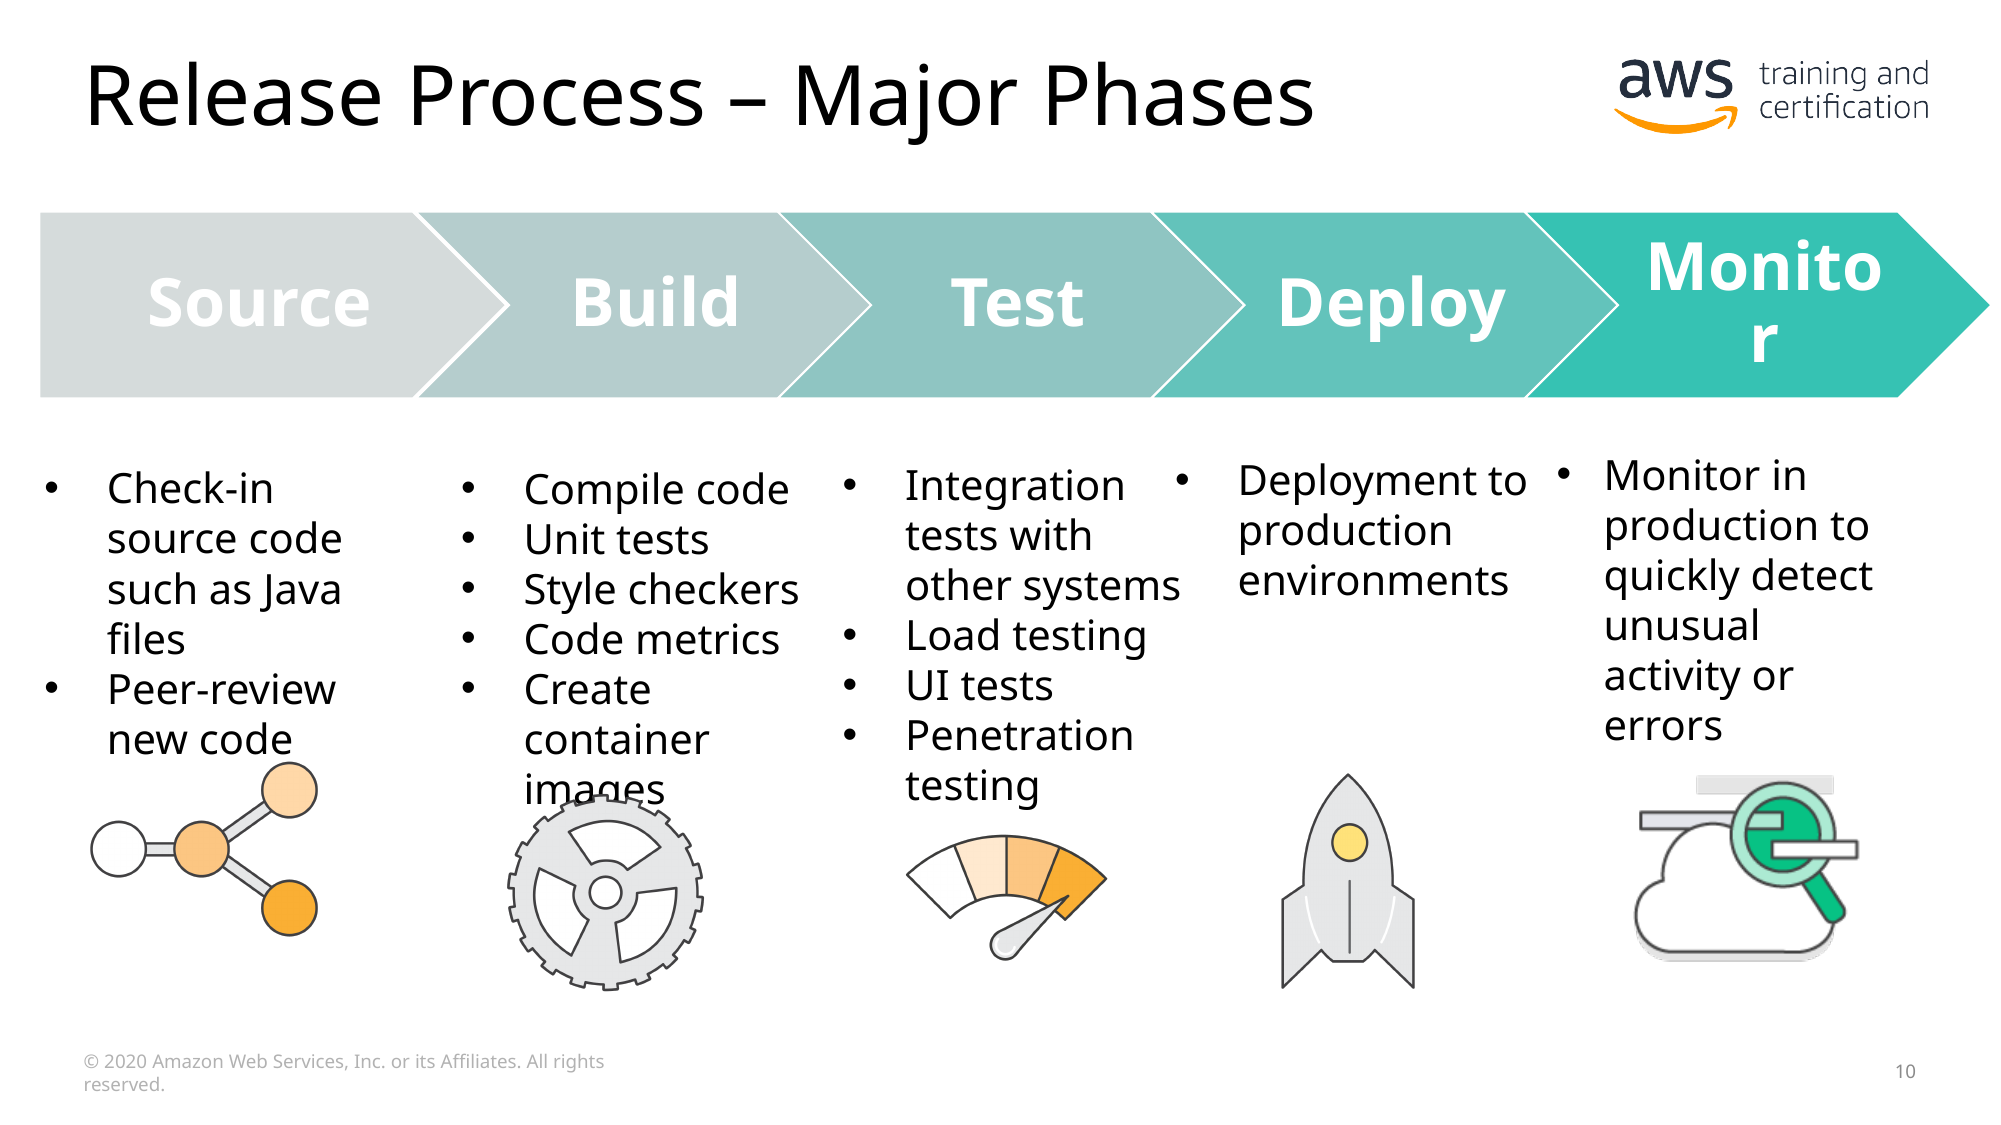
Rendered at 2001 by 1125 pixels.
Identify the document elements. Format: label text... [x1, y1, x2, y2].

picture [1228, 756, 1467, 1006]
slide_number 10 [1481, 1042, 1932, 1103]
footer © 2020 Amazon Web Services, Inc. or its Affiliates. All rights reserved. [68, 1042, 682, 1103]
text_box Integration tests with other systems Load testing UI tests Penetration testing [859, 509, 1200, 817]
picture [79, 723, 329, 974]
picture [881, 772, 1132, 1023]
text_box Deployment to production environments [1160, 509, 1541, 612]
picture [1614, 737, 1879, 1002]
text_box Monitor in production to quickly detect unusual activity or errors [1541, 509, 1902, 757]
picture [480, 767, 731, 1018]
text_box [30, 102, 1992, 509]
text_box Compile code Unit tests Style checkers Code metrics Create container images [446, 509, 859, 820]
text_box Check-in source code such as Java files Peer-review new code [29, 454, 427, 770]
picture [1614, 59, 1928, 102]
title Release Process – Major Phases [68, 59, 1551, 102]
